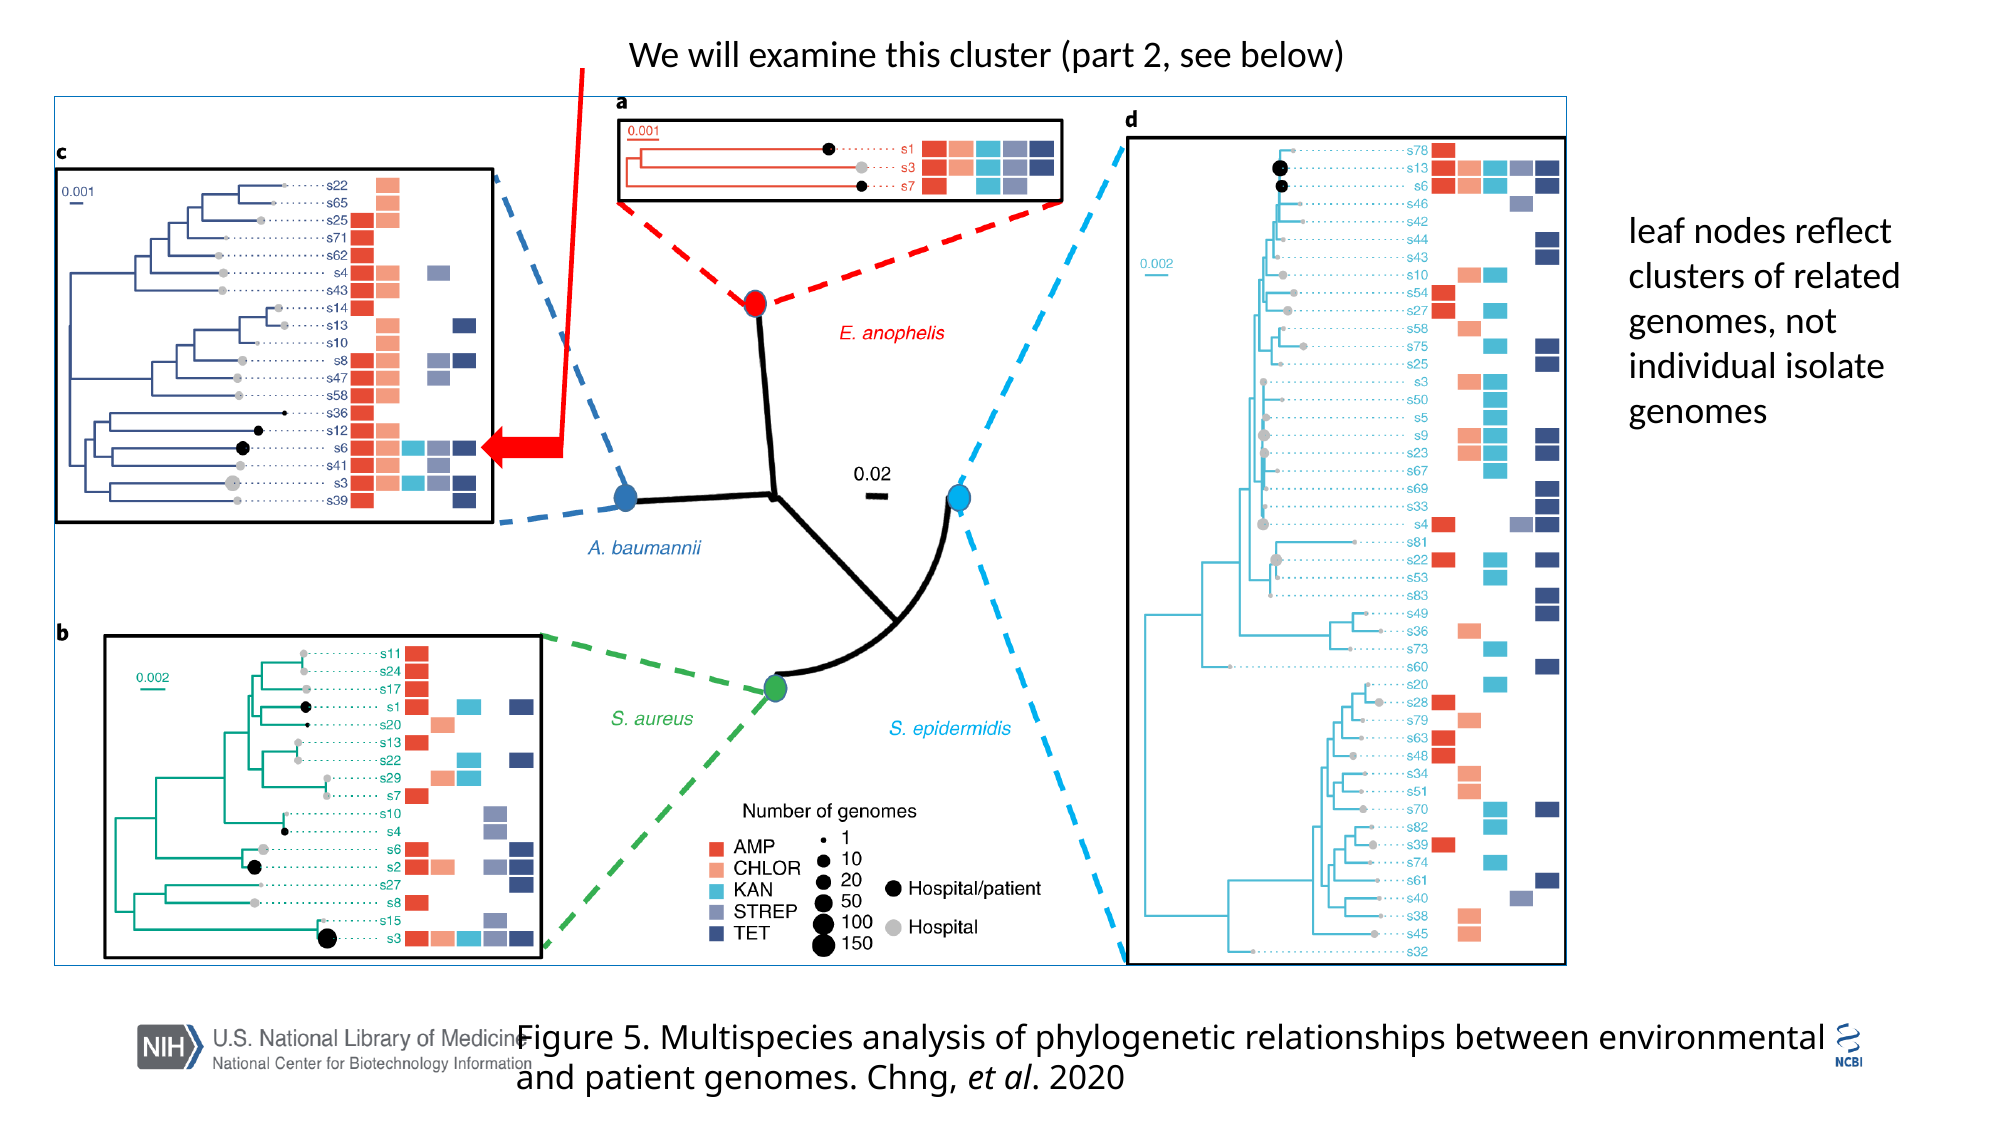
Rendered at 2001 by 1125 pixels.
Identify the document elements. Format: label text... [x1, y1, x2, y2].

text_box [560, 68, 583, 448]
text_box Figure 5. Multispecies analysis of phylogenetic relationships between environmental and patient genomes. Chng, et al. 2020 [501, 1008, 1852, 1104]
text_box We will examine this cluster (part 2, see below) [614, 22, 1361, 83]
text_box leaf nodes reflect clusters of related genomes, not individual isolate genomes [1613, 198, 1917, 439]
picture [53, 96, 1567, 966]
